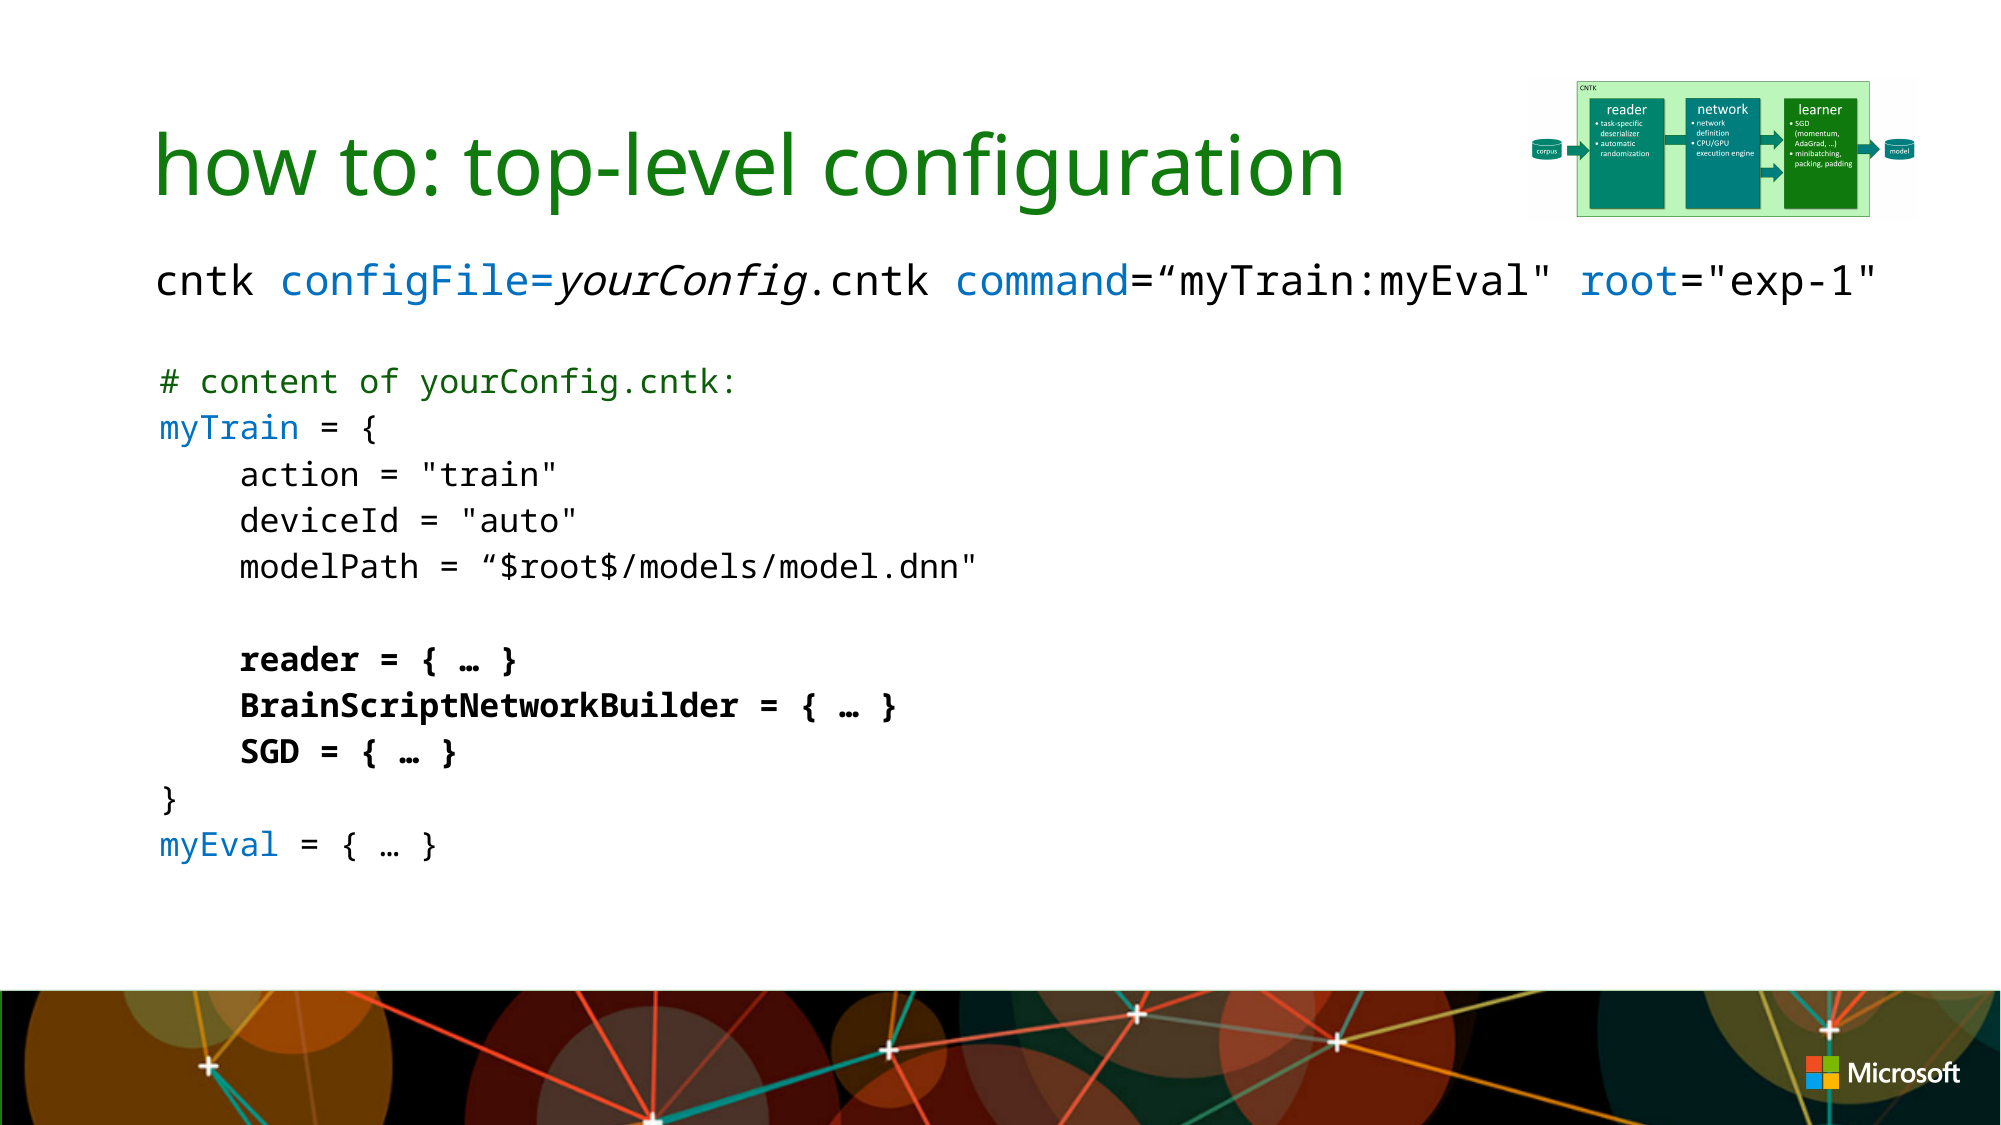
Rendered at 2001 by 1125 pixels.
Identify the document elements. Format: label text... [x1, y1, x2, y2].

list cntk configFile=yourConfig.cntk command=“myTrain:myEval" root="exp-1" # content of yourConfig.cntk: myTrain = { action = "train" deviceId = "auto" modelPath = “$root$/models/model.dnn" reader = { … } BrainScriptNetworkBuilder = { … } SGD = { … } } myEval = { … } [69, 237, 1971, 923]
title how to: top-level configuration [137, 59, 1863, 278]
picture [0, 0, 2001, 1125]
